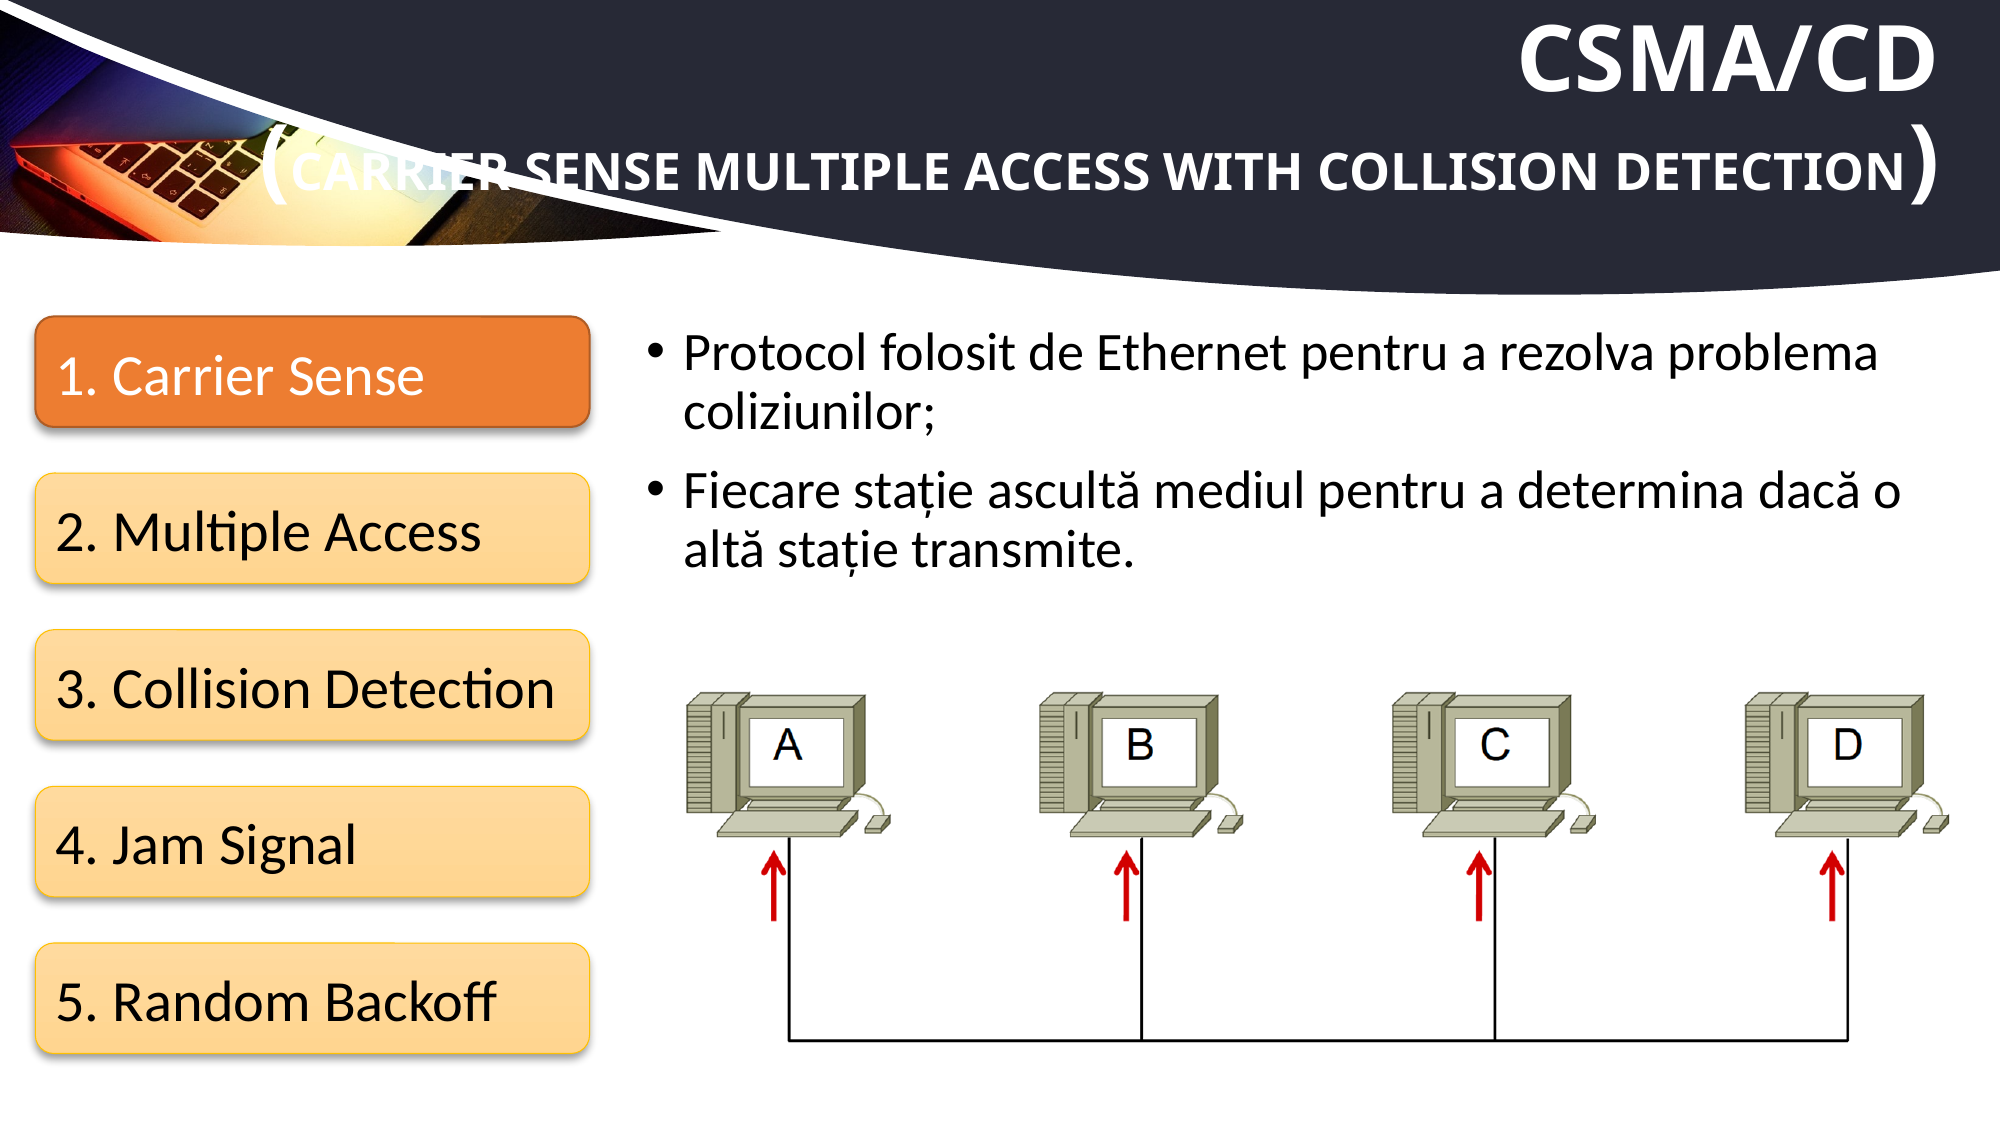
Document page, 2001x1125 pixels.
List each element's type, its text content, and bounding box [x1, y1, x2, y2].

text_box 2. Multiple Access [34, 472, 591, 585]
title CSMA/CD (Carrier Sense Multiple Access with Collision Detection) [137, 2, 2000, 220]
text_box Protocol folosit de Ethernet pentru a rezolva problema coliziunilor; Fiecare stație ascultă mediul pentru a determina dacă o altă stație transmite. [631, 316, 2000, 630]
text_box 5. Random Backoff [34, 942, 591, 1055]
text_box 4. Jam Signal [34, 785, 591, 898]
text_box 1. Carrier Sense [34, 315, 591, 428]
picture [0, 9, 722, 247]
text_box 3. Collision Detection [34, 629, 591, 741]
picture [672, 670, 1960, 1054]
